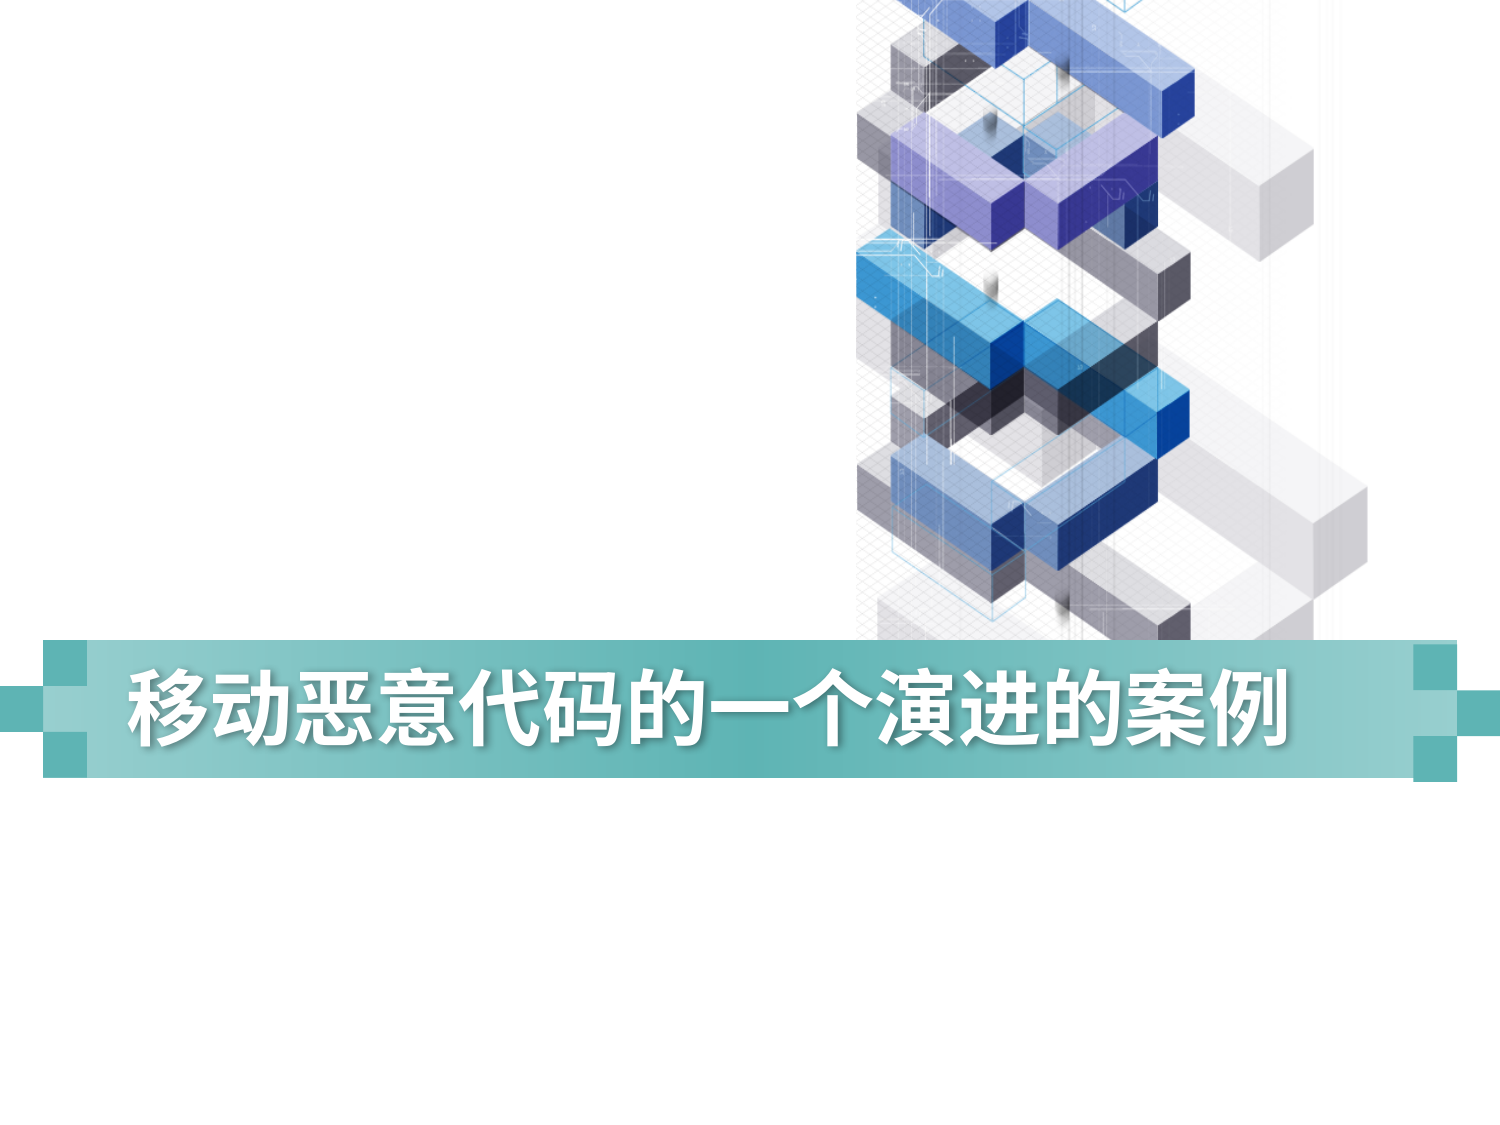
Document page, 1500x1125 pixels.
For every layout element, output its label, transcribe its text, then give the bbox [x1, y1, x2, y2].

title 移动恶意代码的一个演进的案例 [110, 648, 1387, 779]
picture [856, 0, 1392, 640]
